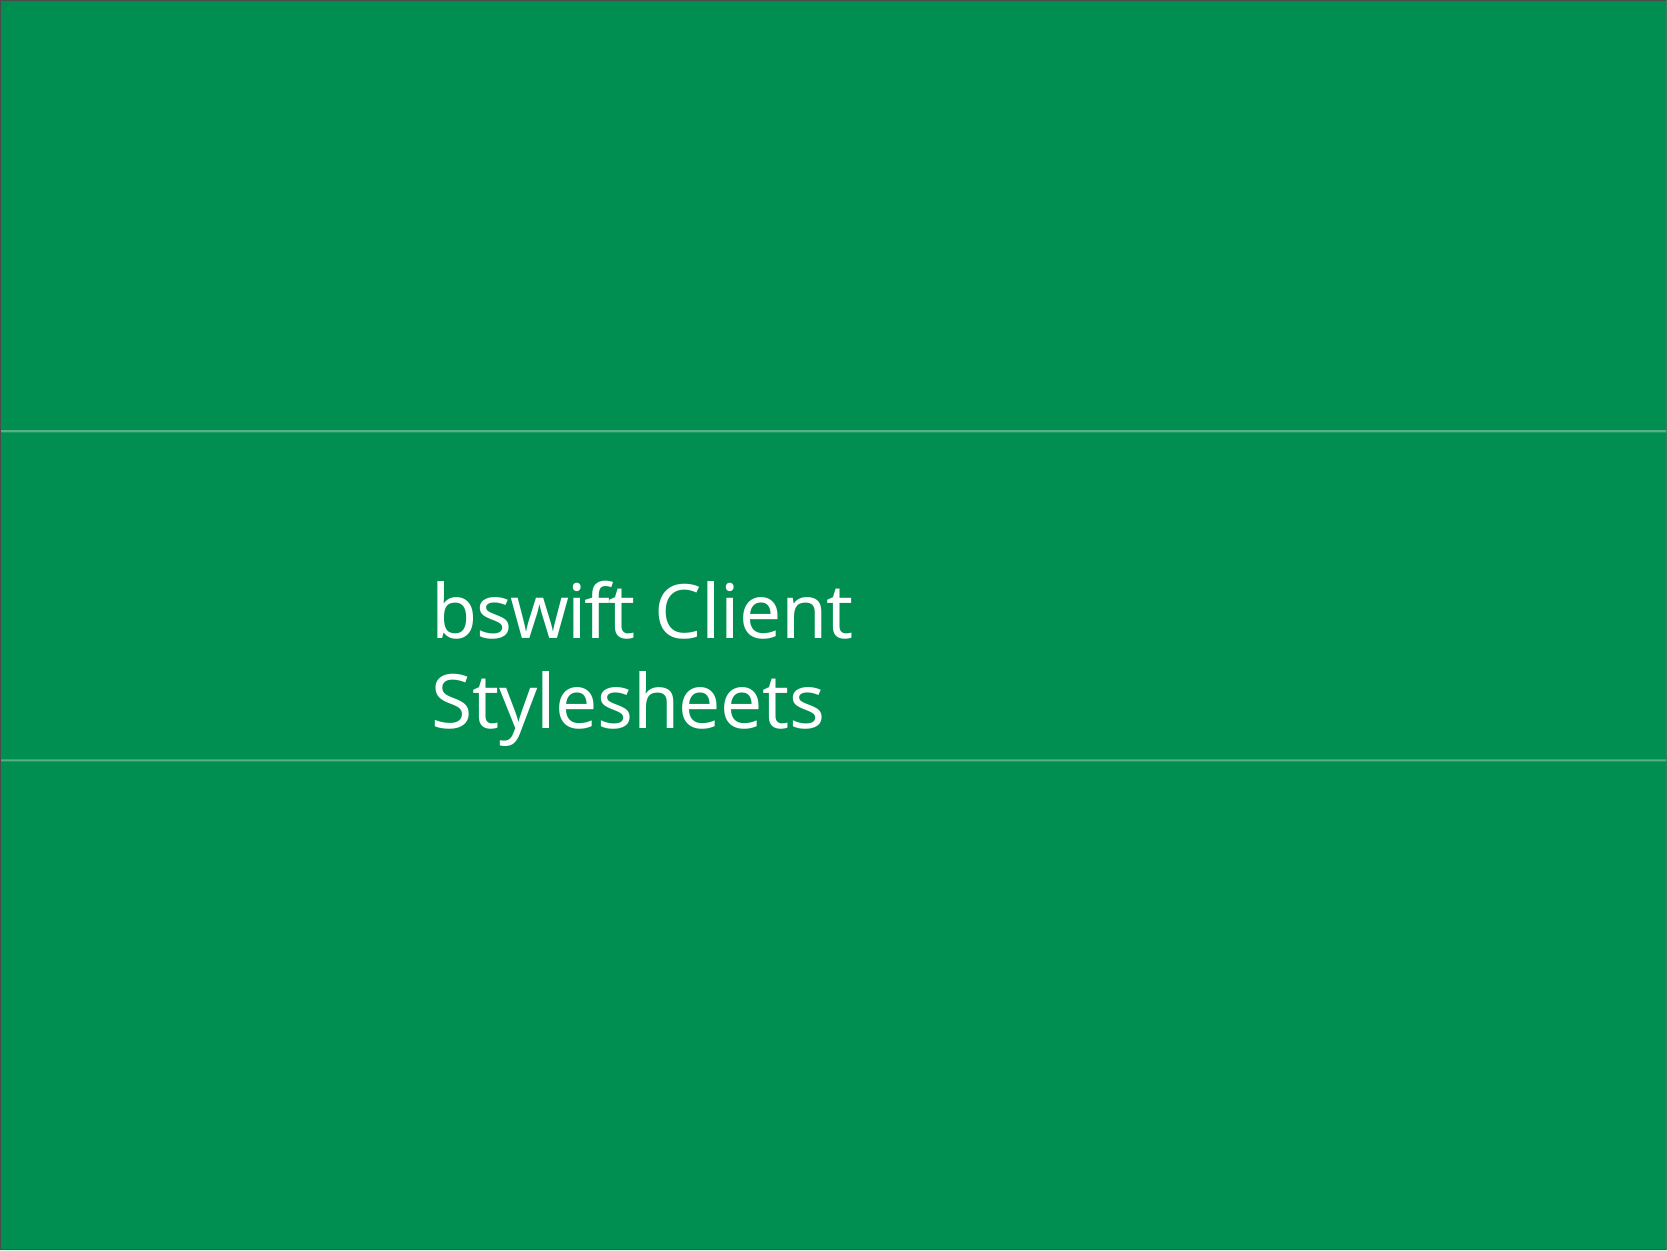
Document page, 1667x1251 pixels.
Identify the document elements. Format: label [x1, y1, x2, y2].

text_box [0, 0, 1667, 1250]
